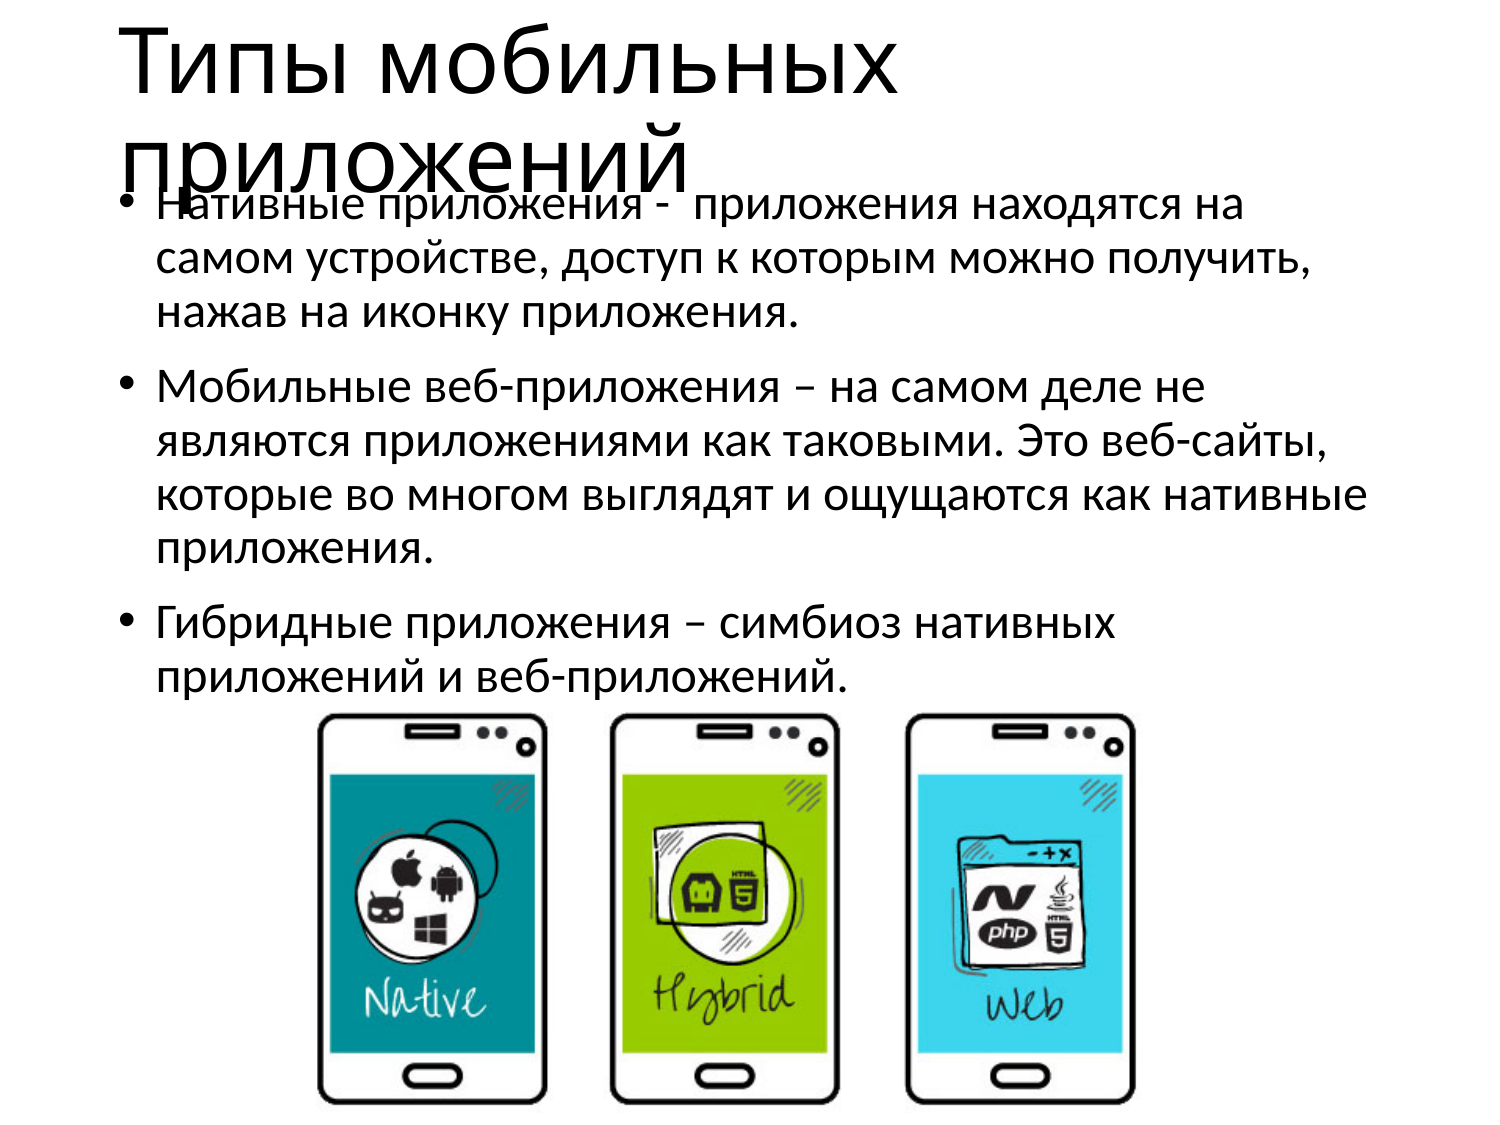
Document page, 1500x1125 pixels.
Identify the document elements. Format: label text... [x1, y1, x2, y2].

list Нативные приложения - приложения находятся на самом устройстве, доступ к которым можно получить, нажав на иконку приложения. Мобильные веб-приложения – на самом деле не являются приложениями как таковыми. Это веб-сайты, которые во многом выглядят и ощущаются как нативные приложения. Гибридные приложения – симбиоз нативных приложений и веб-приложений. [103, 168, 1397, 883]
title Типы мобильных приложений [103, 59, 1397, 168]
picture [291, 700, 1158, 1113]
